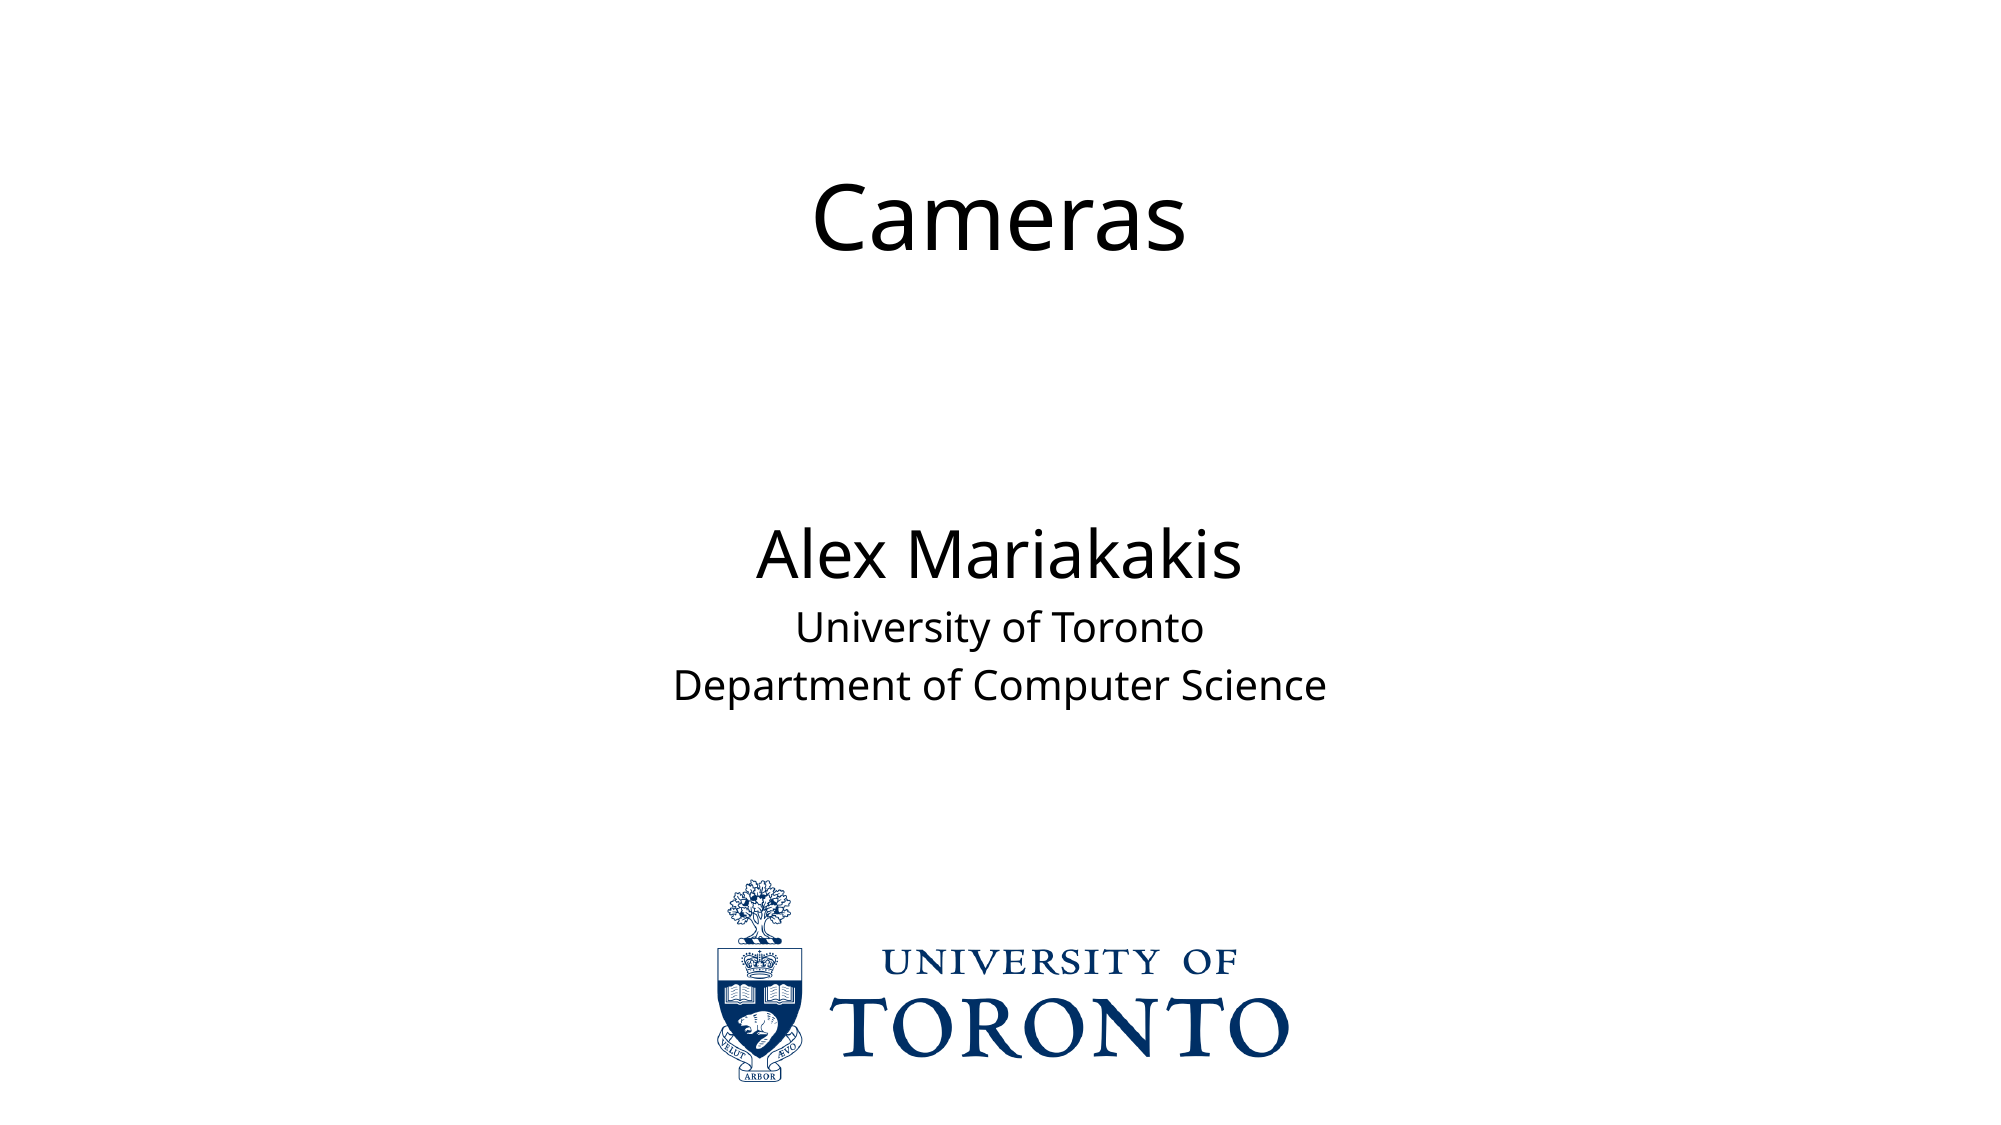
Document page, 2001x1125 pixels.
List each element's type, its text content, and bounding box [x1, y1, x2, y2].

picture [687, 859, 1313, 1117]
title Cameras [125, 76, 1875, 352]
subtitle Alex Mariakakis University of Toronto Department of Computer Science [574, 403, 1426, 818]
